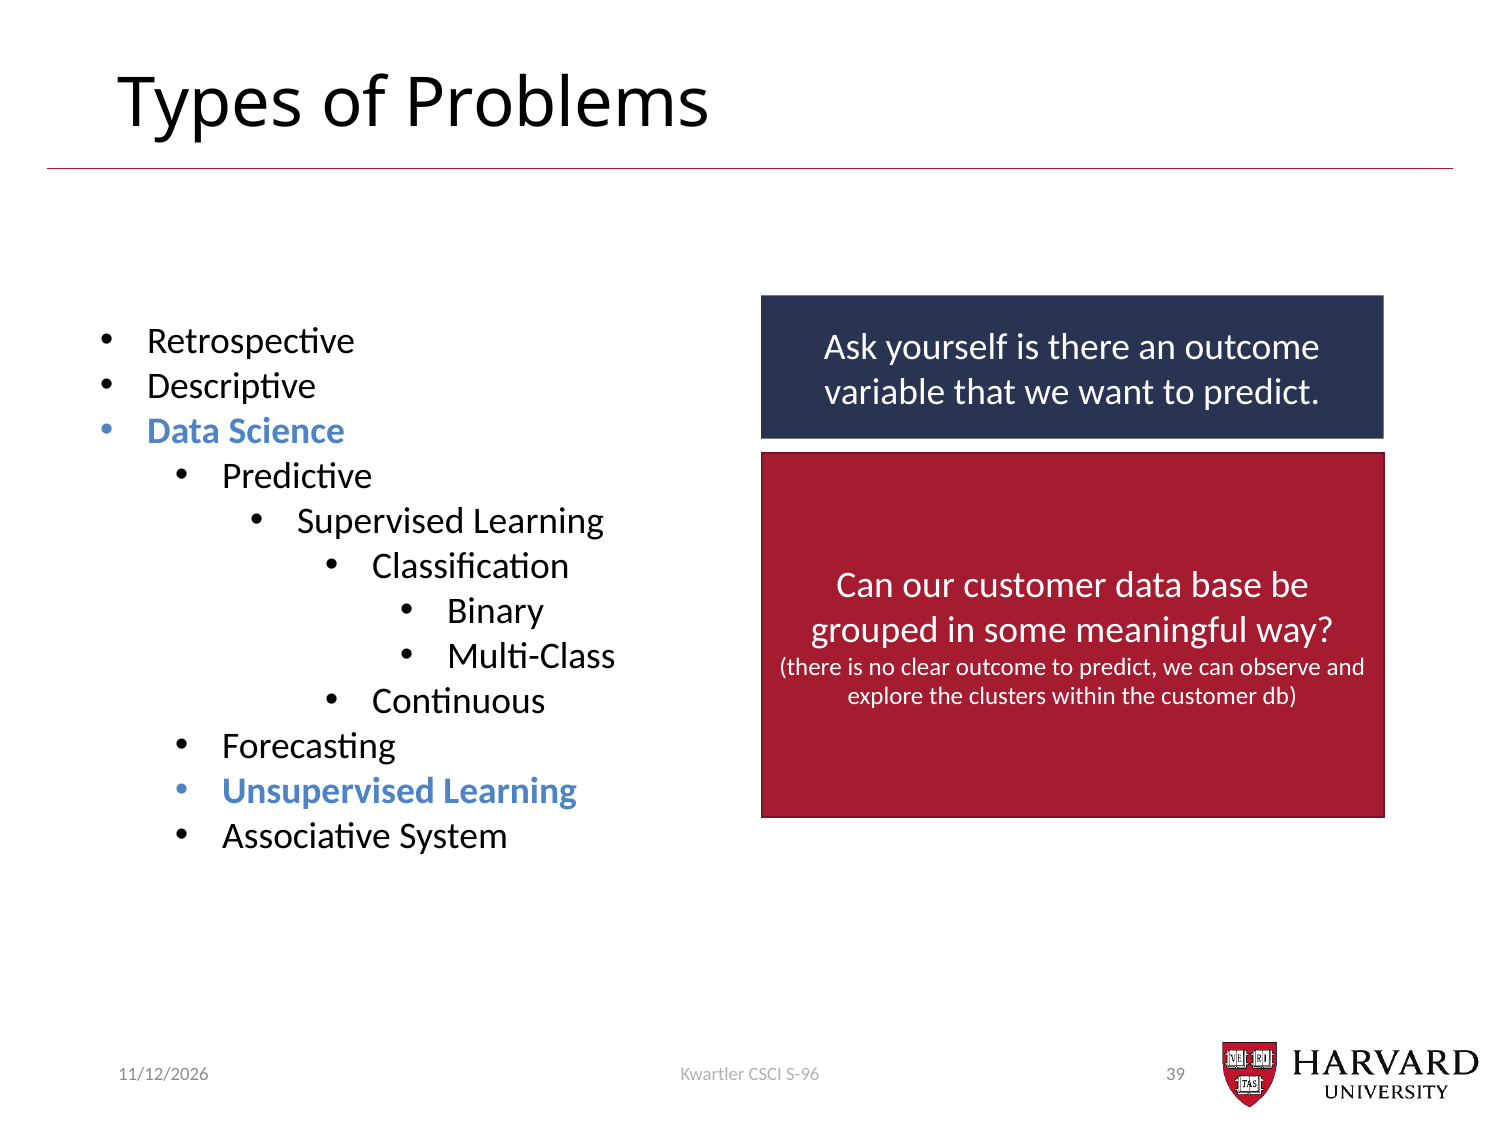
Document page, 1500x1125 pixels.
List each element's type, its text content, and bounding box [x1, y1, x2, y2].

slide_number 39 [1059, 1042, 1200, 1103]
text_box Can our customer data base be grouped in some meaningful way? (there is no clear outcome to predict, we can observe and explore the clusters within the customer db) [761, 452, 1385, 818]
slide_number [103, 1042, 441, 1103]
title Types of Problems [103, 59, 1397, 157]
text_box Ask yourself is there an outcome variable that we want to predict. [760, 294, 1385, 440]
footer Kwartler CSCI S-96 [496, 1042, 1004, 1103]
picture [1200, 1024, 1500, 1125]
text_box Retrospective Descriptive Data Science Predictive Supervised Learning Classification Binary Multi-Class Continuous Forecasting Unsupervised Learning Associative System [85, 308, 631, 909]
